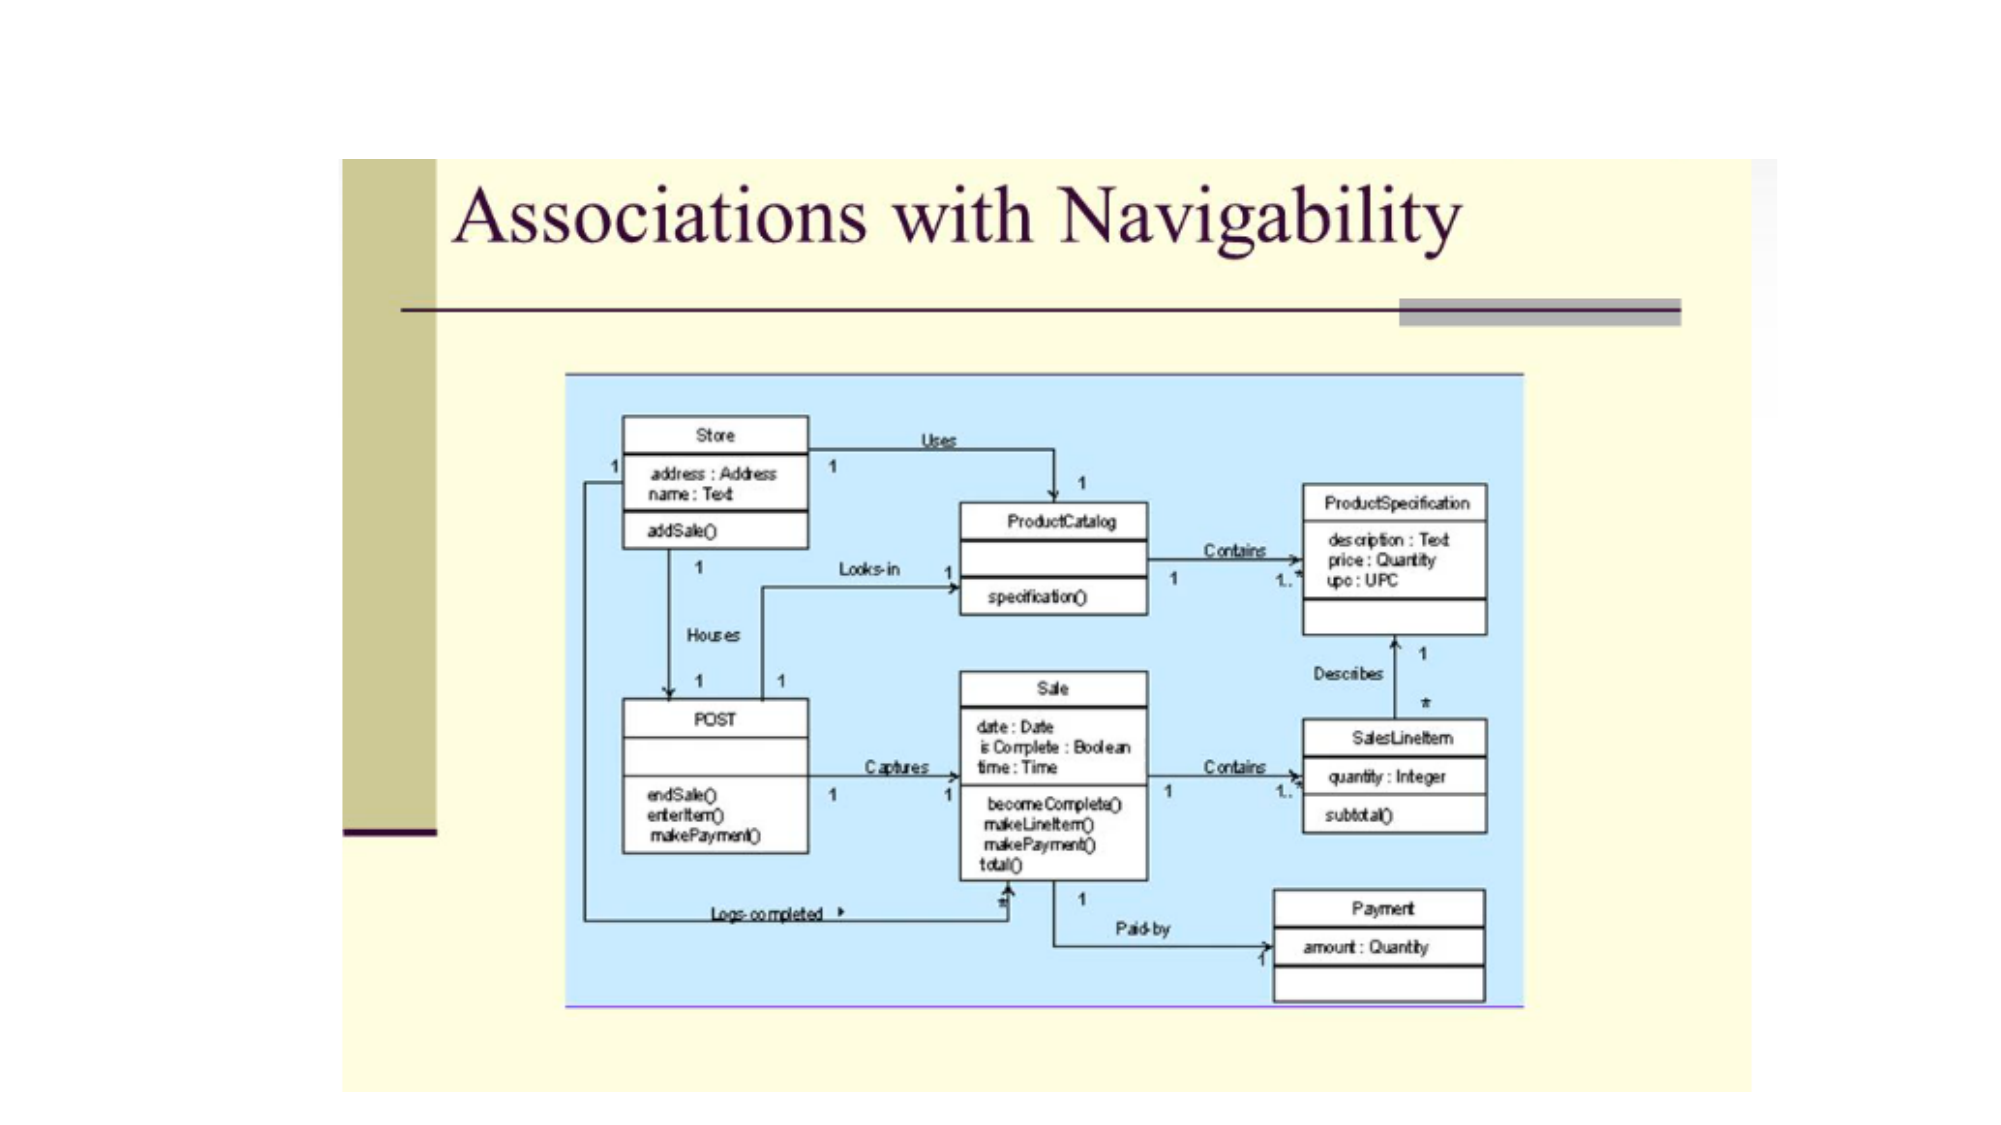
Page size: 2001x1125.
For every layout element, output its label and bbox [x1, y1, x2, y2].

list [338, 159, 1778, 1092]
